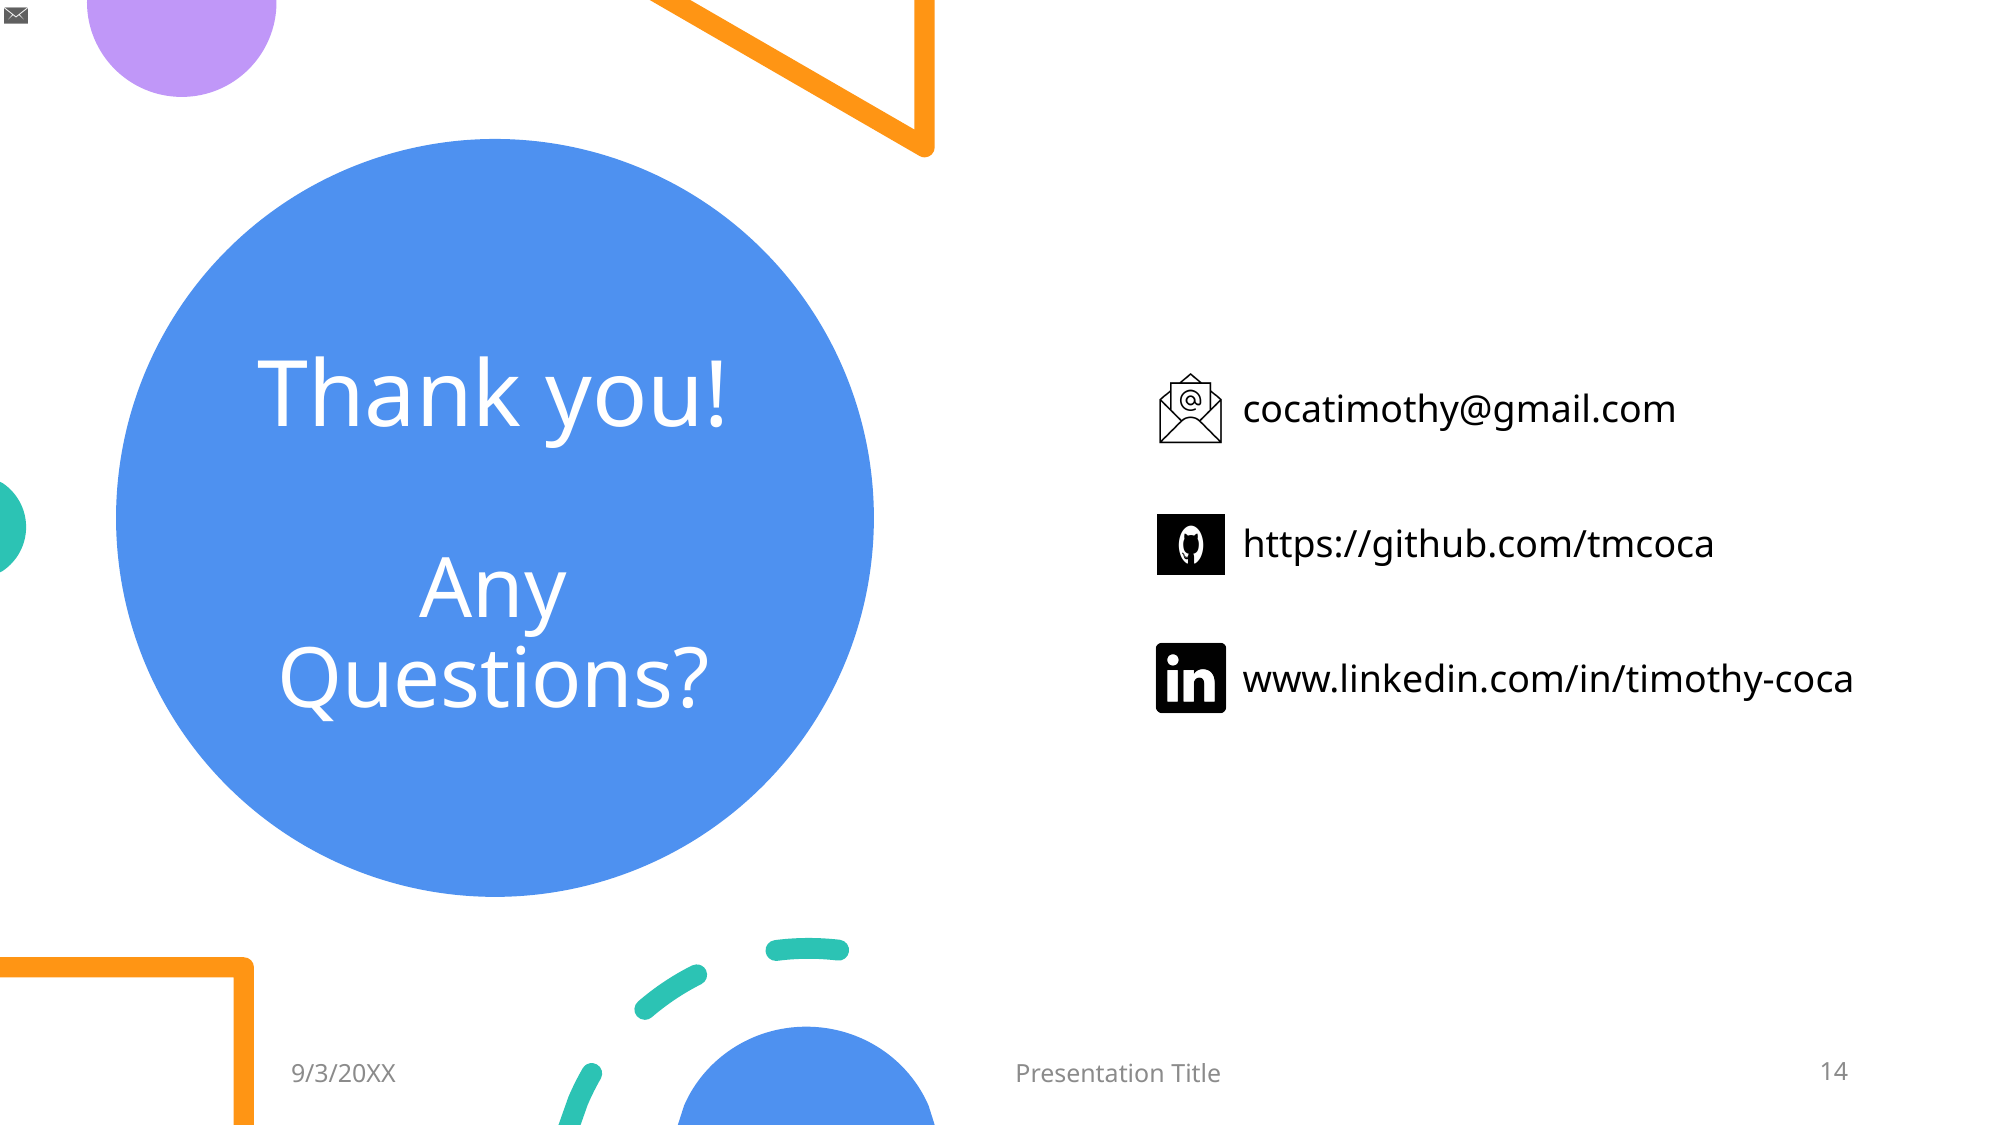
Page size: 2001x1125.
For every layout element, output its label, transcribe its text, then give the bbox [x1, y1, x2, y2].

title Thank you! Any Questions? [228, 202, 759, 870]
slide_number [276, 1042, 530, 1103]
picture [1157, 514, 1225, 575]
slide_number 14 [1723, 1042, 1863, 1103]
picture [0, 0, 32, 32]
text_box cocatimothy@gmail.com https://github.com/tmcoca www.linkedin.com/in/timothy-coca [1227, 378, 1870, 708]
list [1151, 369, 1230, 448]
picture [1144, 631, 1238, 725]
footer Presentation Title [1000, 1042, 1676, 1103]
